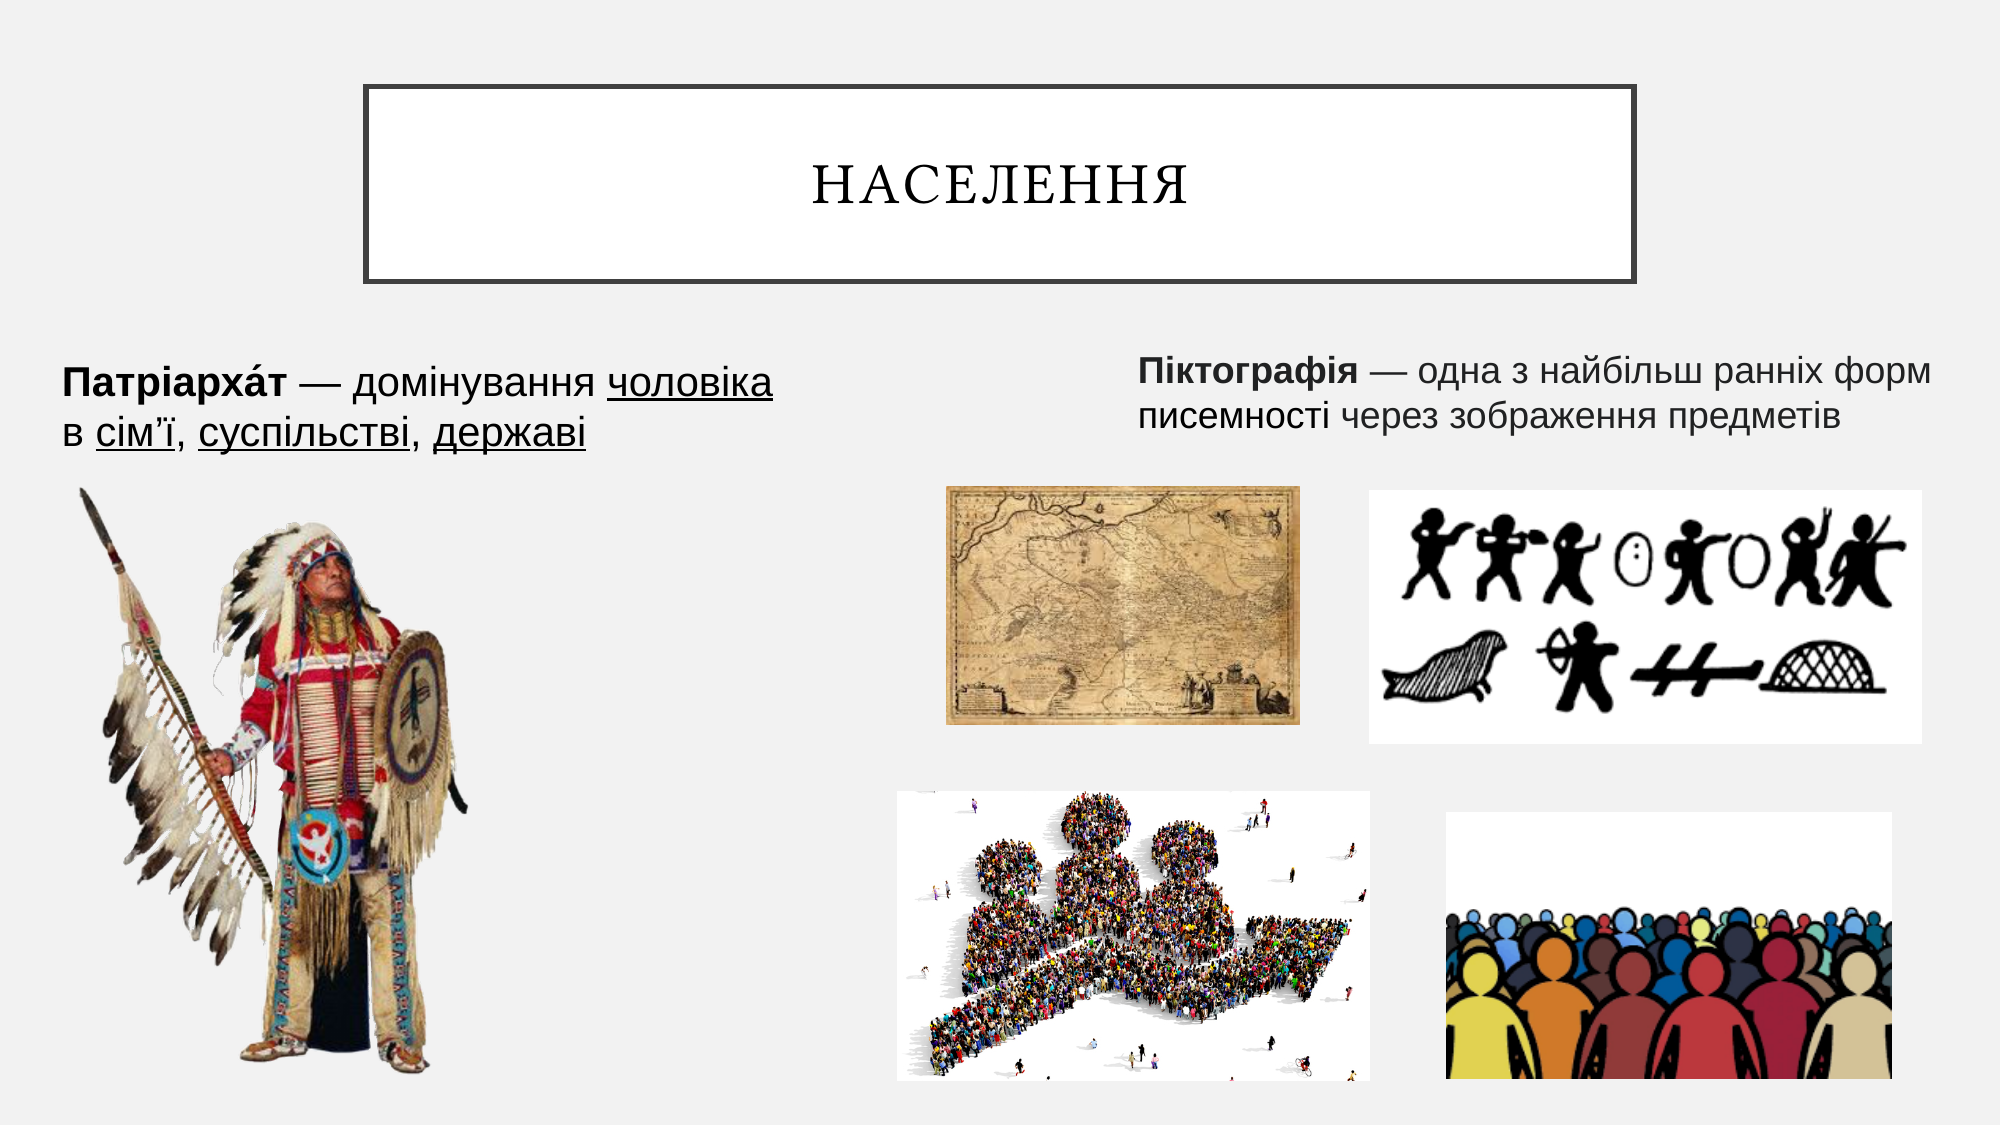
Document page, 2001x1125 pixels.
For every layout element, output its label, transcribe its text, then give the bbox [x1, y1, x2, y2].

picture [946, 486, 1300, 725]
picture [78, 486, 469, 1075]
text_box Патріарха́т — домінування чоловіка в сім’ї, суспільстві, державі [47, 347, 1436, 462]
text_box Піктографія — одна з найбільш ранніх форм писемності через зображення предметів [1123, 339, 2000, 444]
picture [1446, 812, 1892, 1079]
picture [1369, 490, 1922, 744]
title Населення [363, 84, 1637, 284]
picture [897, 791, 1370, 1081]
